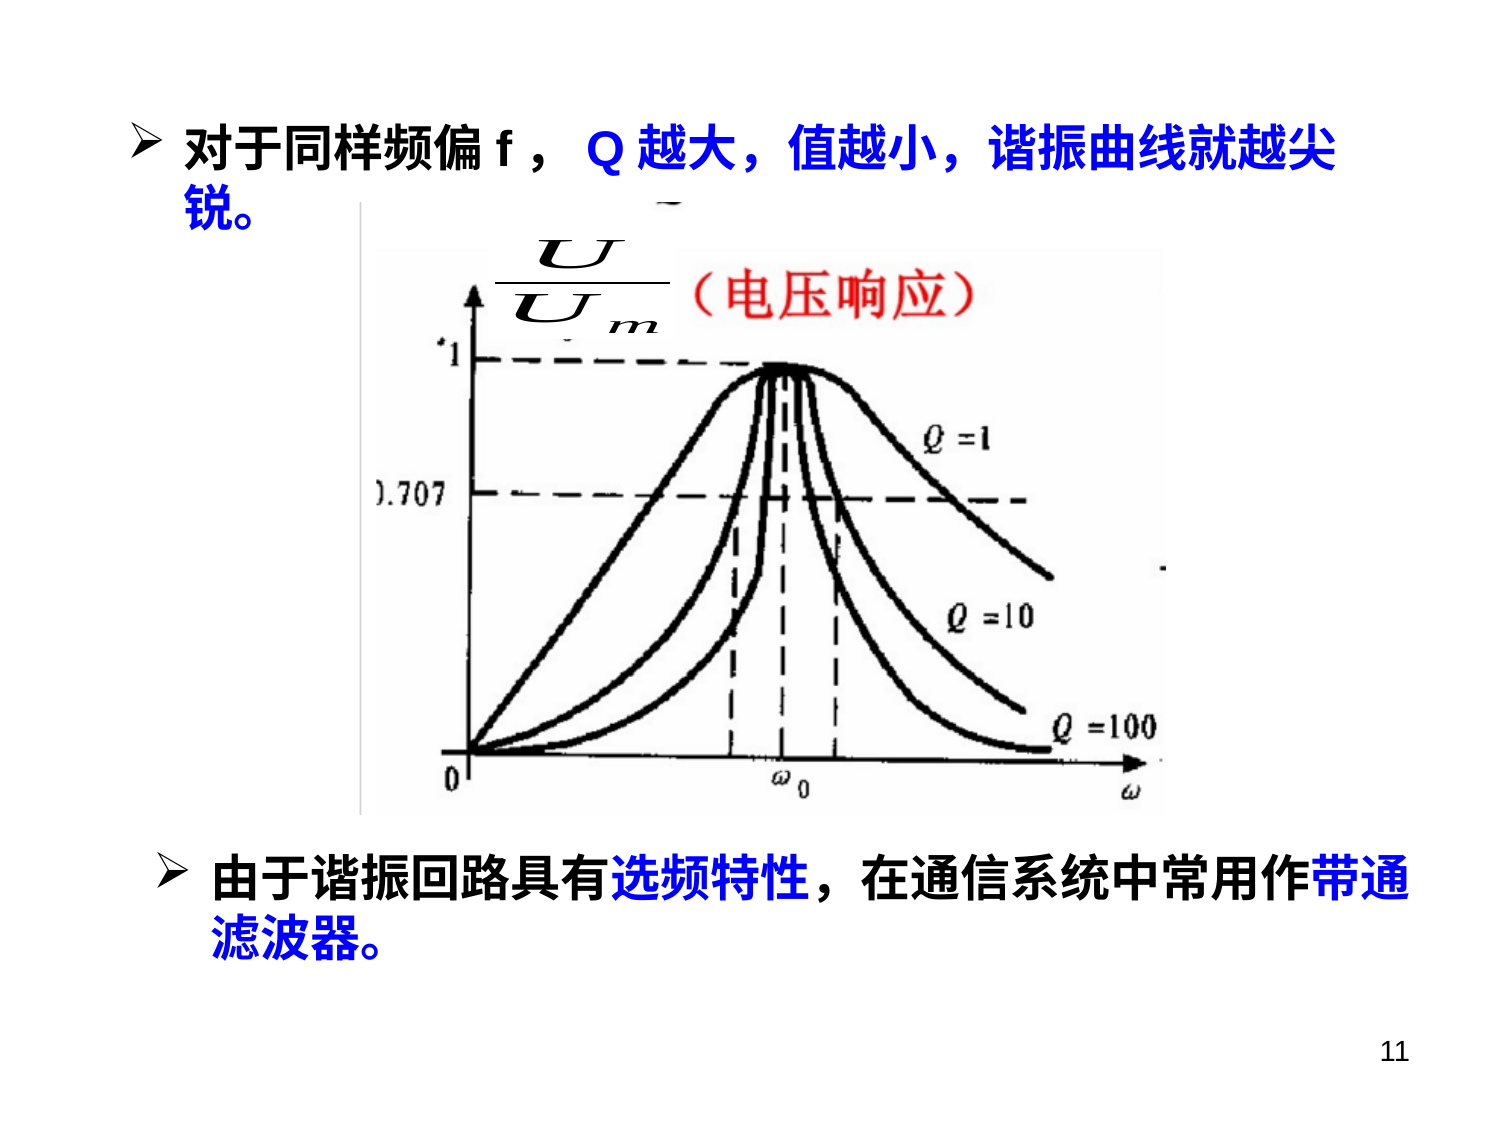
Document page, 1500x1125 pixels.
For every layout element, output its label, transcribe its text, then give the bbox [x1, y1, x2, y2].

text_box 由于谐振回路具有选频特性，在通信系统中常用作带通滤波器。 [139, 839, 1440, 974]
slide_number 11 [1074, 1024, 1426, 1103]
picture [358, 202, 1167, 815]
